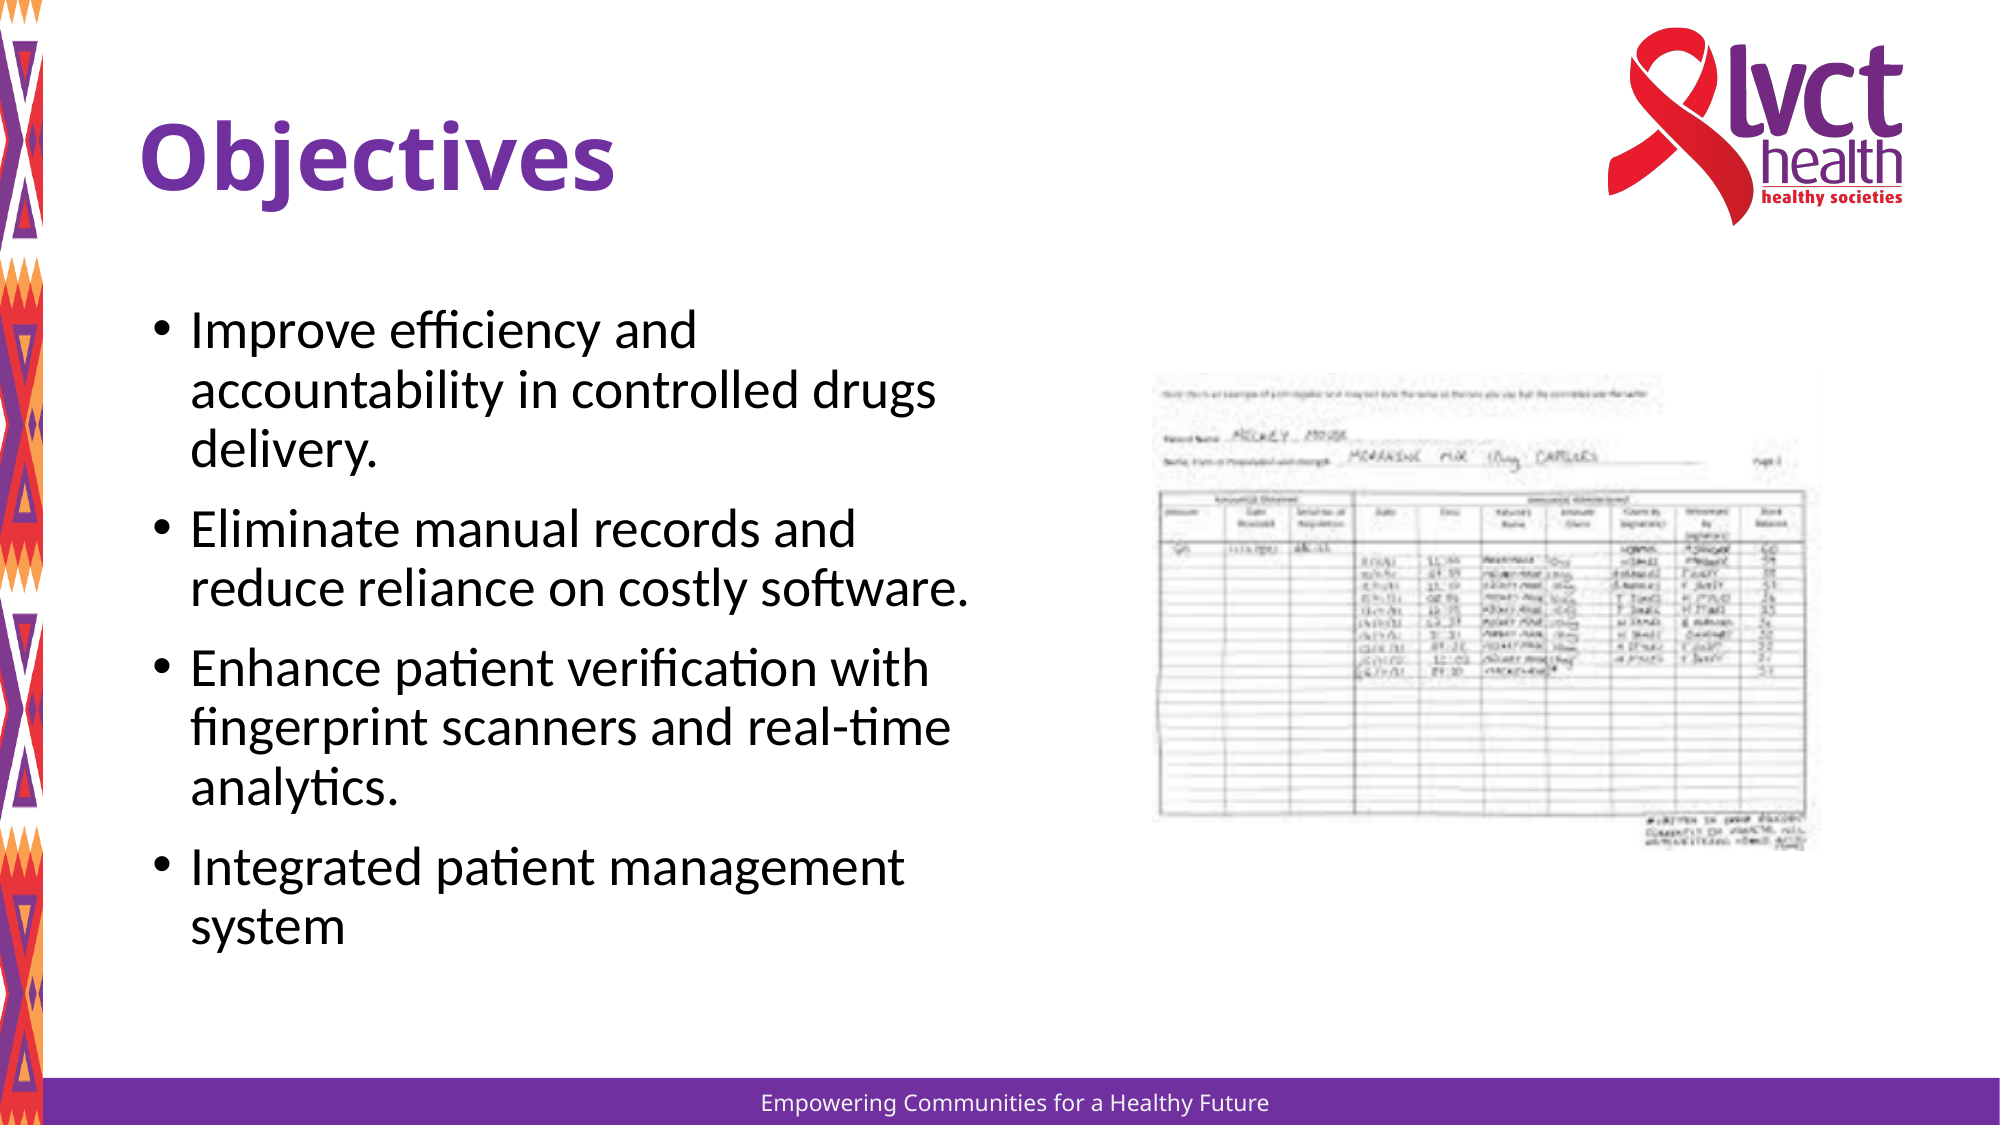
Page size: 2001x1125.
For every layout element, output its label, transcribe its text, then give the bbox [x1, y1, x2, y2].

picture [0, 0, 43, 1125]
list Objectives [137, 111, 1607, 262]
list Improve efficiency and accountability in controlled drugs delivery. Eliminate manual records and reduce reliance on costly software. Enhance patient verification with fingerprint scanners and real-time analytics. Integrated patient management system [137, 293, 1030, 970]
picture [1152, 373, 1823, 851]
picture [1606, 21, 1903, 226]
